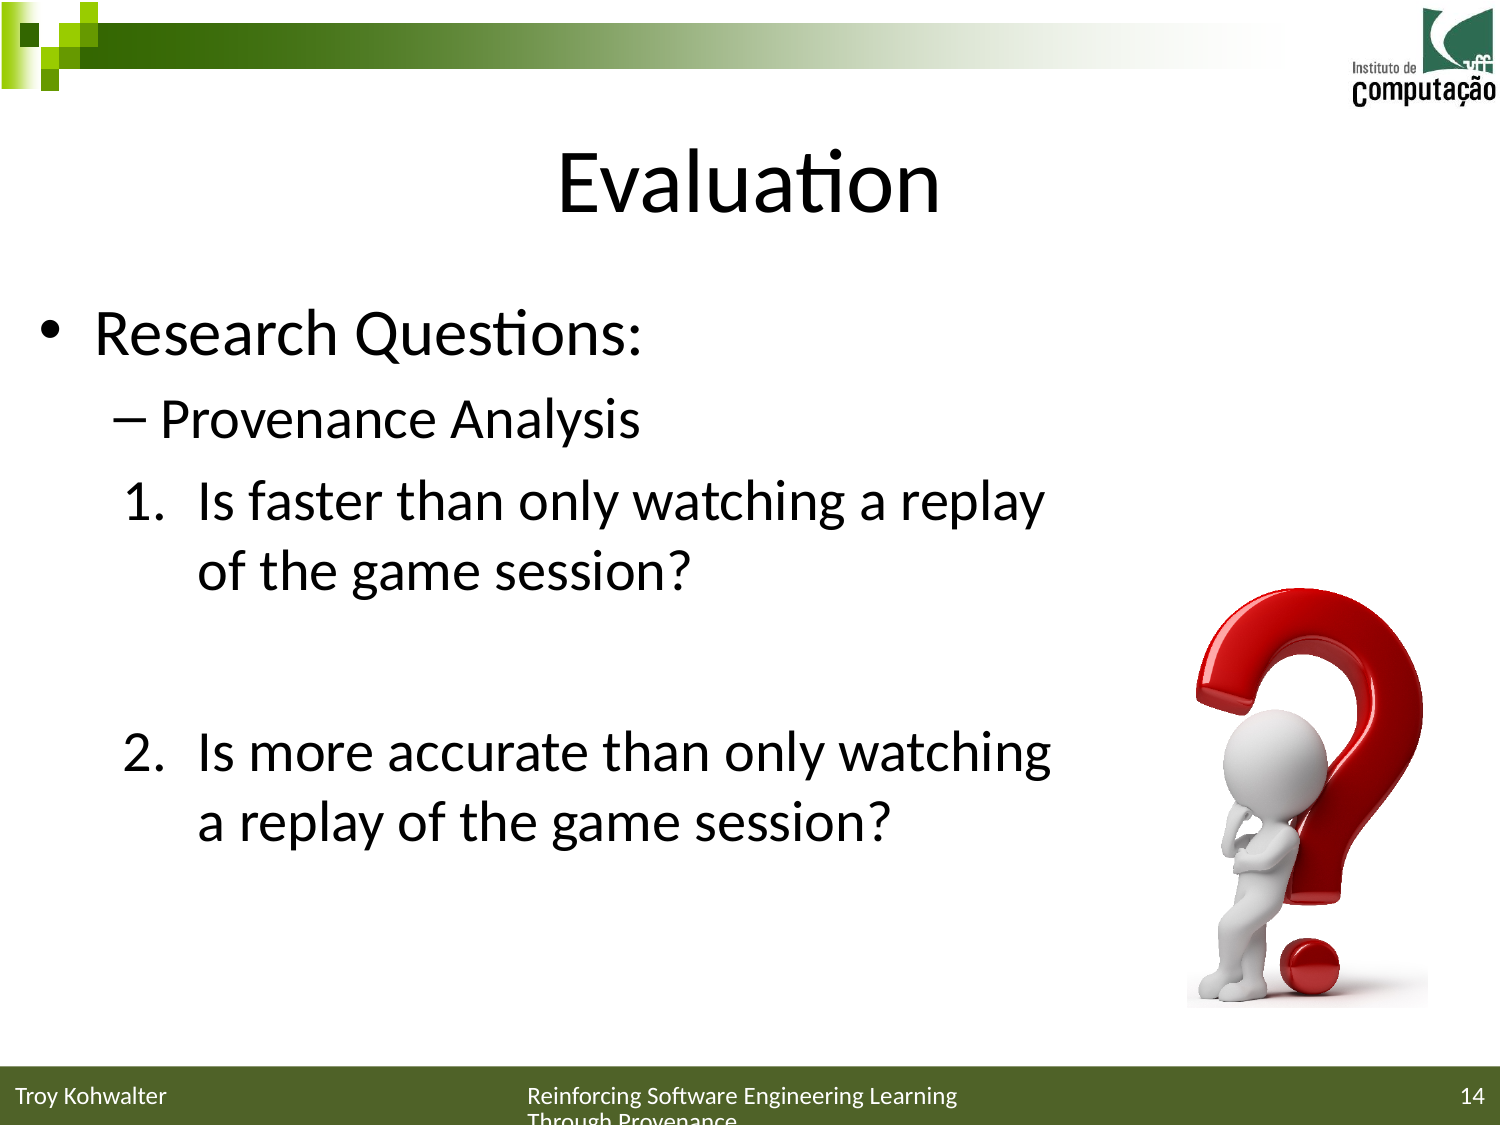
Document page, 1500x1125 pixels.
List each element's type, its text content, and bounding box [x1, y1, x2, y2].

slide_number Troy Kohwalter [0, 1065, 350, 1125]
list Research Questions: Provenance Analysis Is faster than only watching a replay of the game session? Is more accurate than only watching a replay of the game session? [23, 281, 1075, 1055]
picture [1187, 587, 1428, 1008]
title Evaluation [75, 82, 1425, 270]
slide_number 14 [1149, 1065, 1500, 1125]
footer Reinforcing Software Engineering Learning Through Provenance [512, 1065, 988, 1125]
